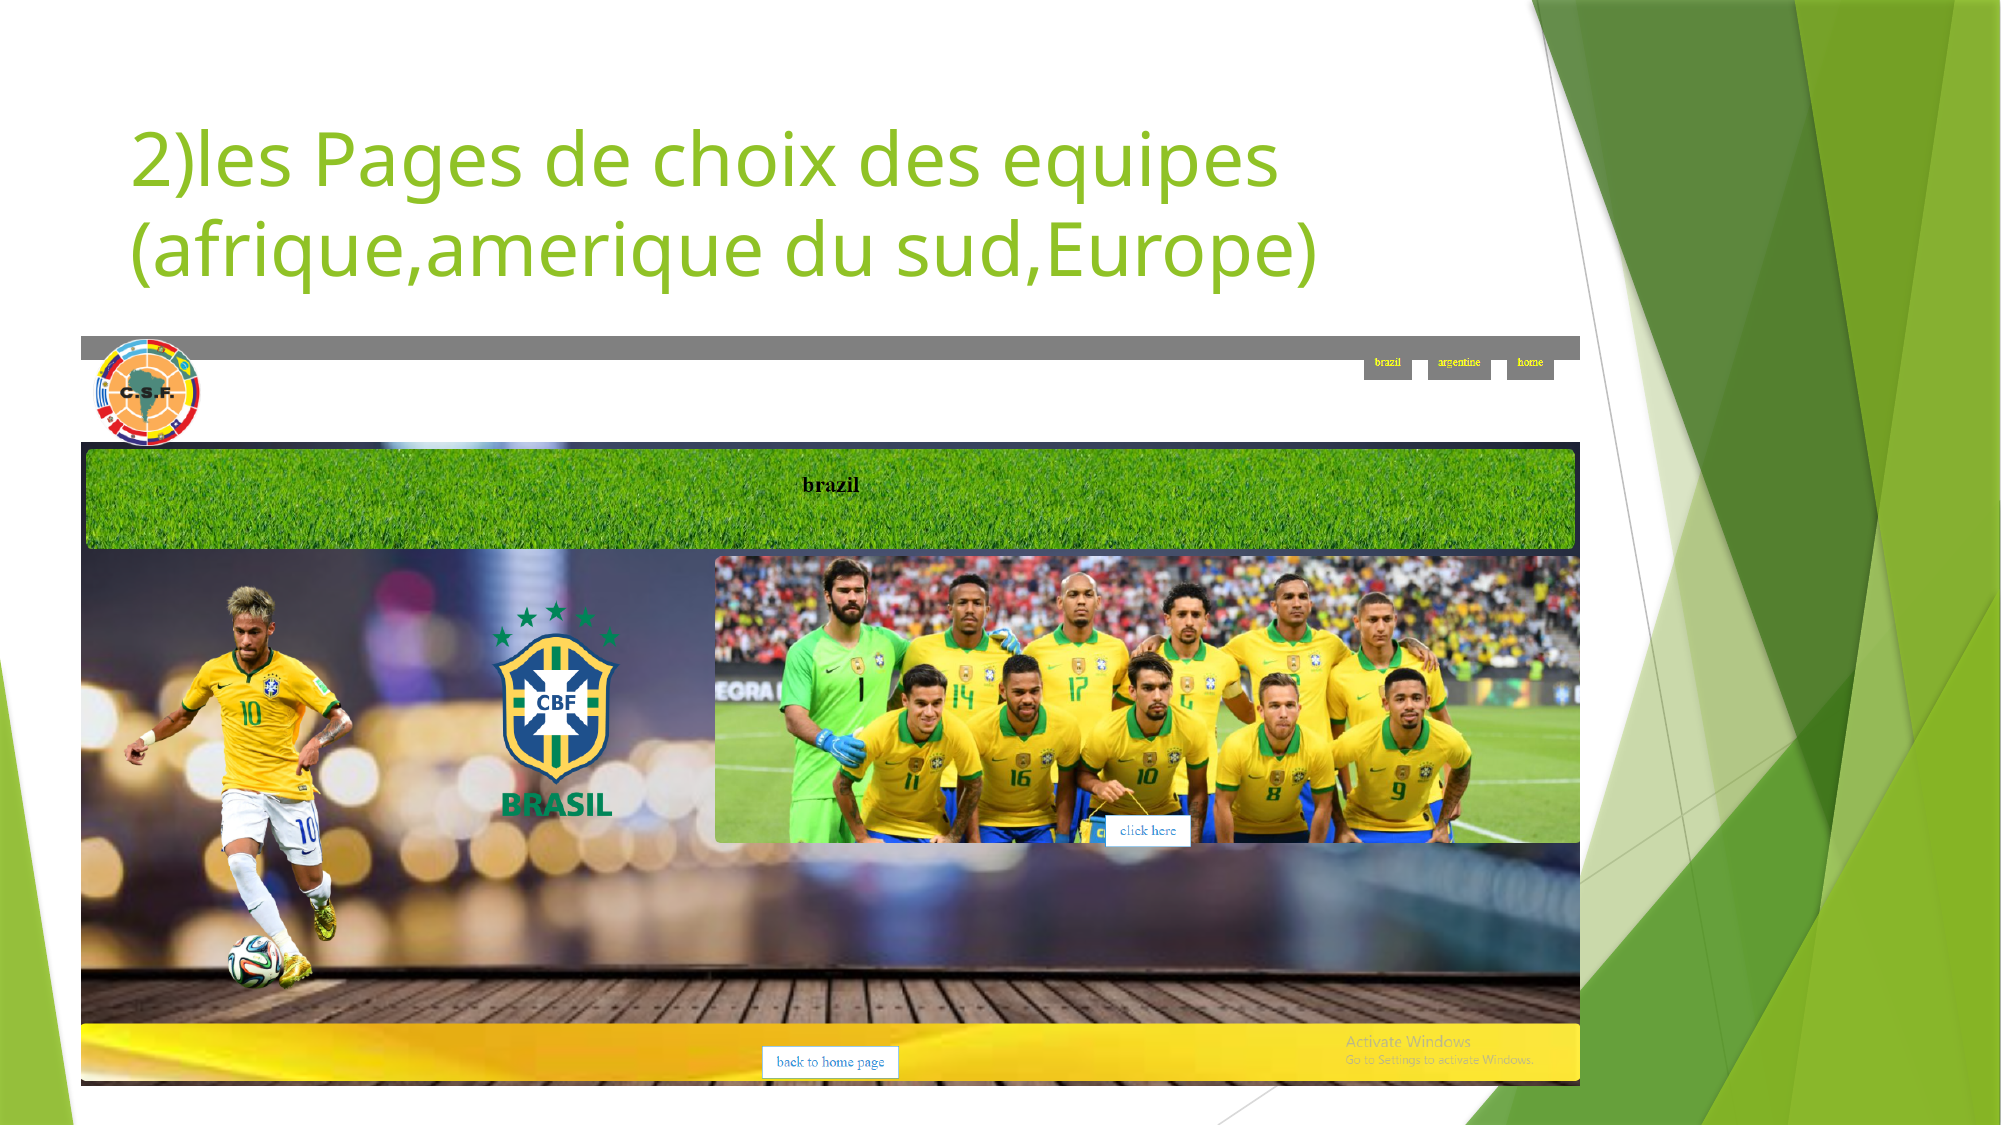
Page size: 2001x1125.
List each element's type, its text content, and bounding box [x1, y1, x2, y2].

title 2)les Pages de choix des equipes (afrique,amerique du sud,Europe) [115, 104, 1526, 321]
picture [80, 336, 1581, 1086]
